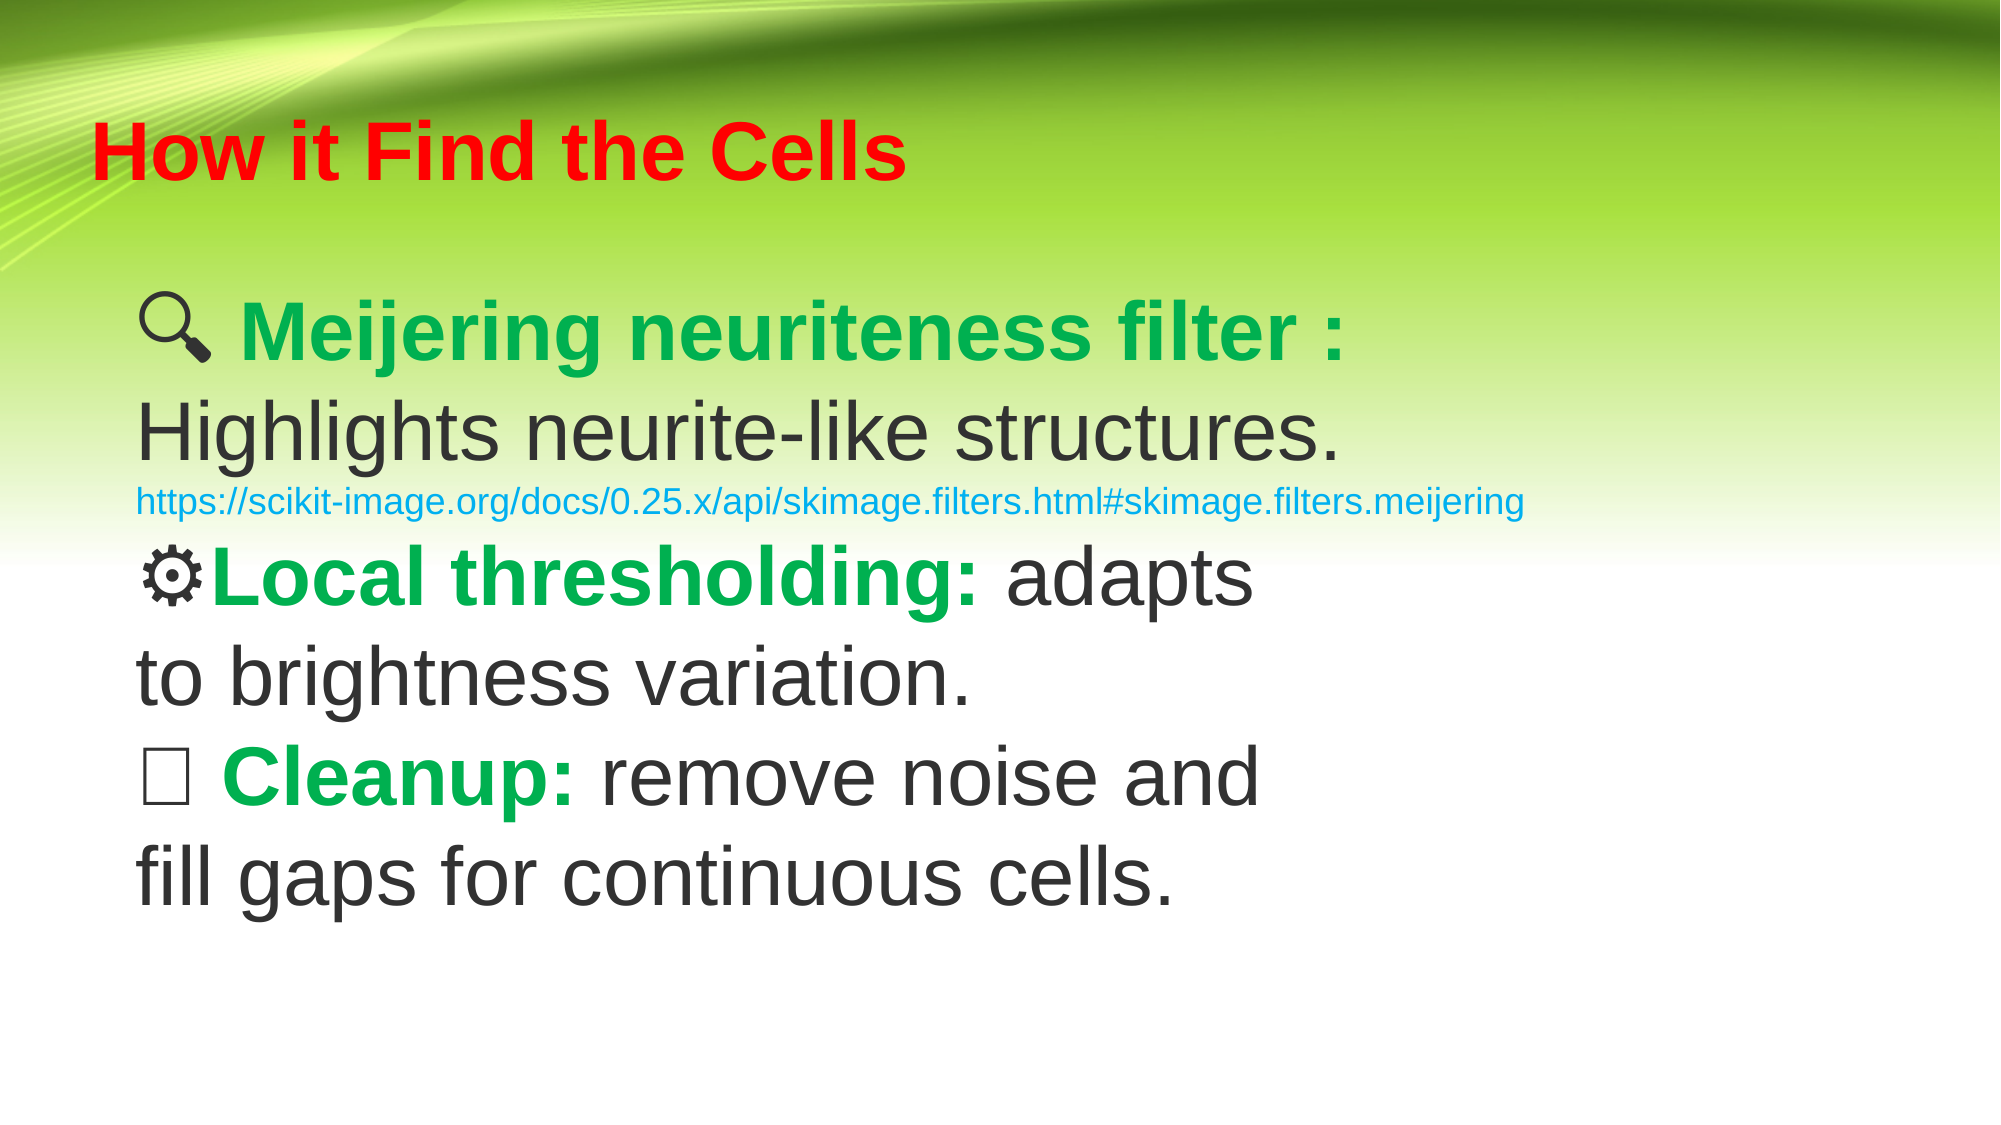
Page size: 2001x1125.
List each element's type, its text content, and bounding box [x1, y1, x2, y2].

text_box How it Find the Cells [75, 45, 924, 205]
picture [0, 0, 2000, 1125]
text_box 🔍 Meijering neuriteness filter : Highlights neurite-like structures. https://scikit-image.org/docs/0.25.x/api/skimage.filters.html#skimage.filters.meijering ⚙Local thresholding: adapts to brightness variation. 🧹 Cleanup: remove noise and fill gaps for continuous cells. [120, 224, 1541, 930]
